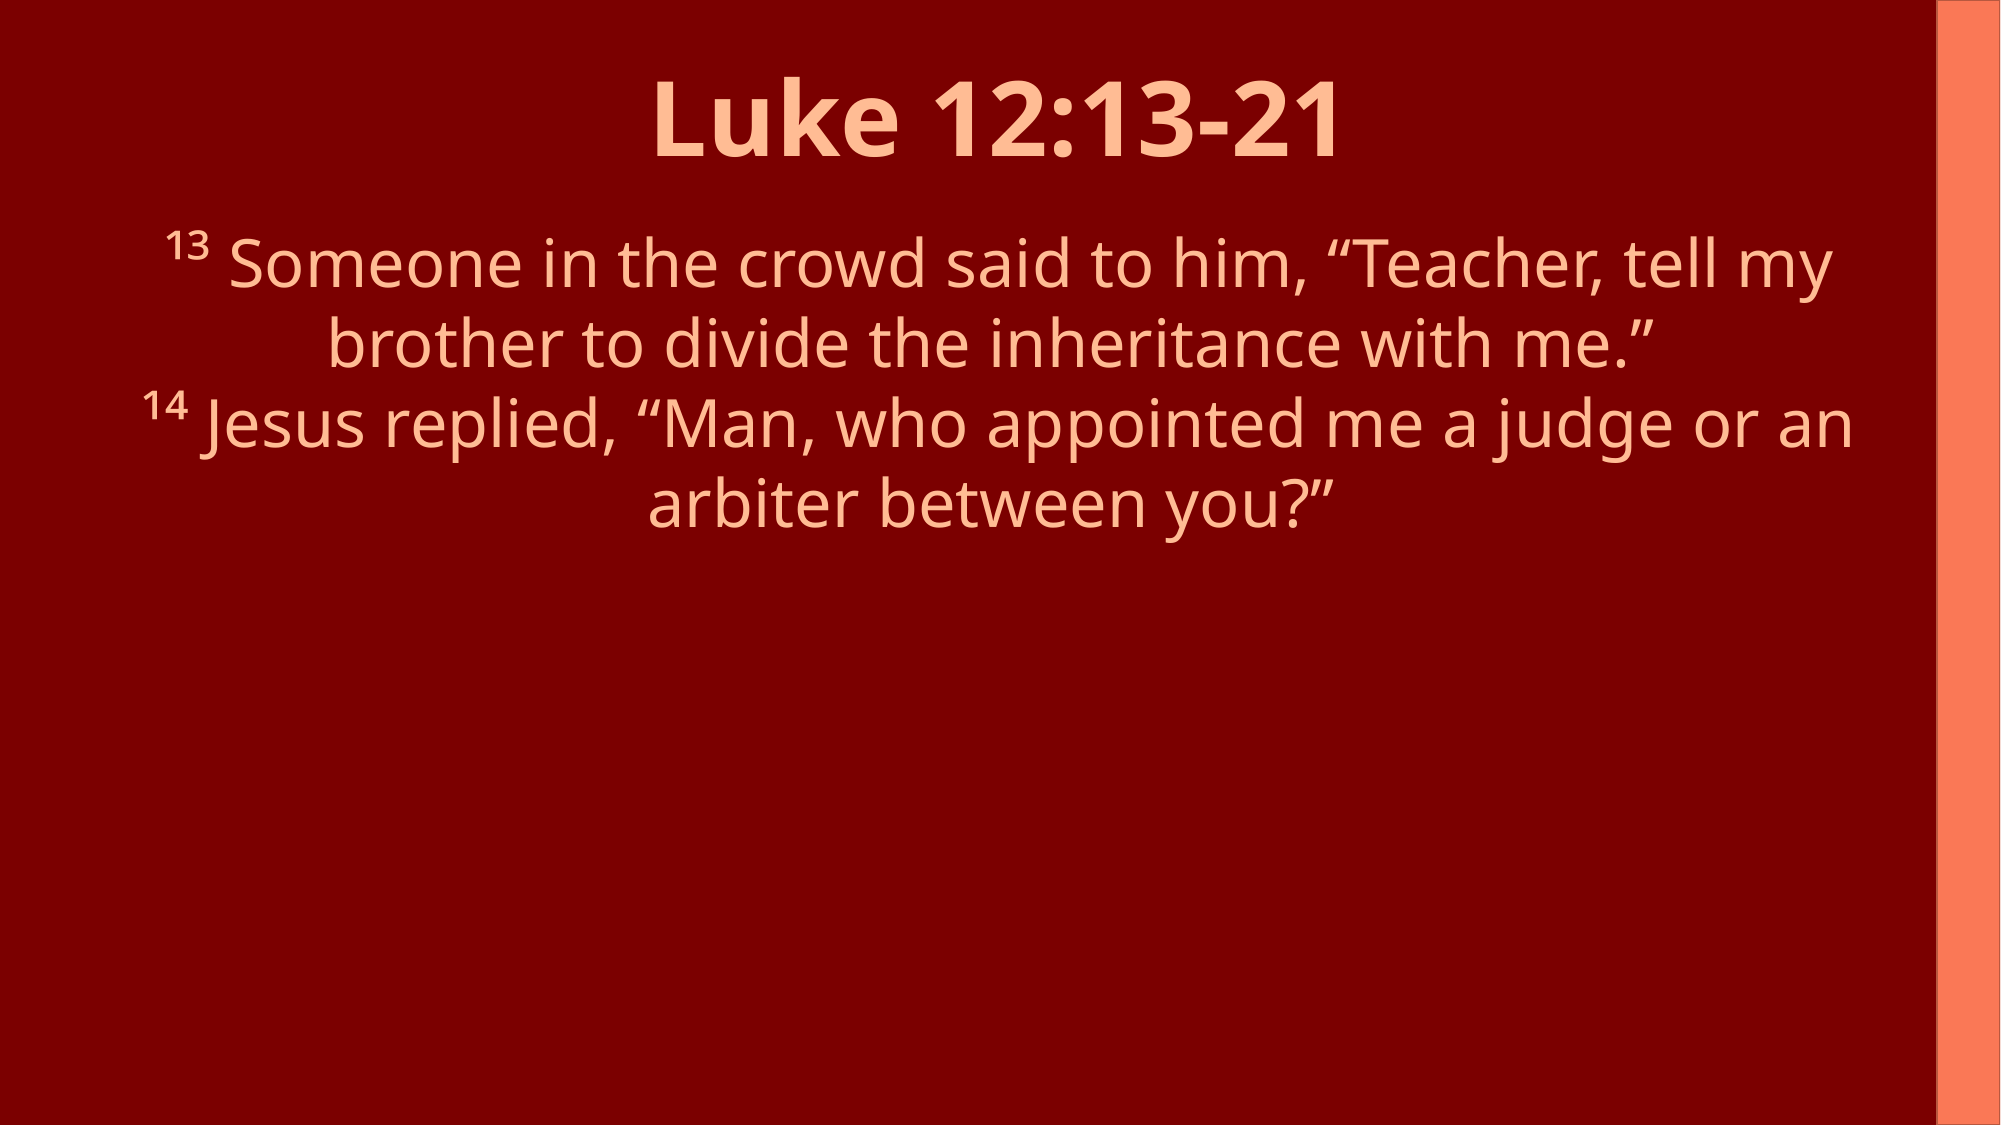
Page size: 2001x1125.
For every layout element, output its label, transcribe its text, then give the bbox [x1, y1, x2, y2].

text_box ¹³ Someone in the crowd said to him, “Teacher, tell my brother to divide the inheritance with me.” ¹⁴ Jesus replied, “Man, who appointed me a judge or an arbiter between you?” [99, 213, 1900, 549]
text_box Luke 12:13-21 [99, 44, 1900, 185]
